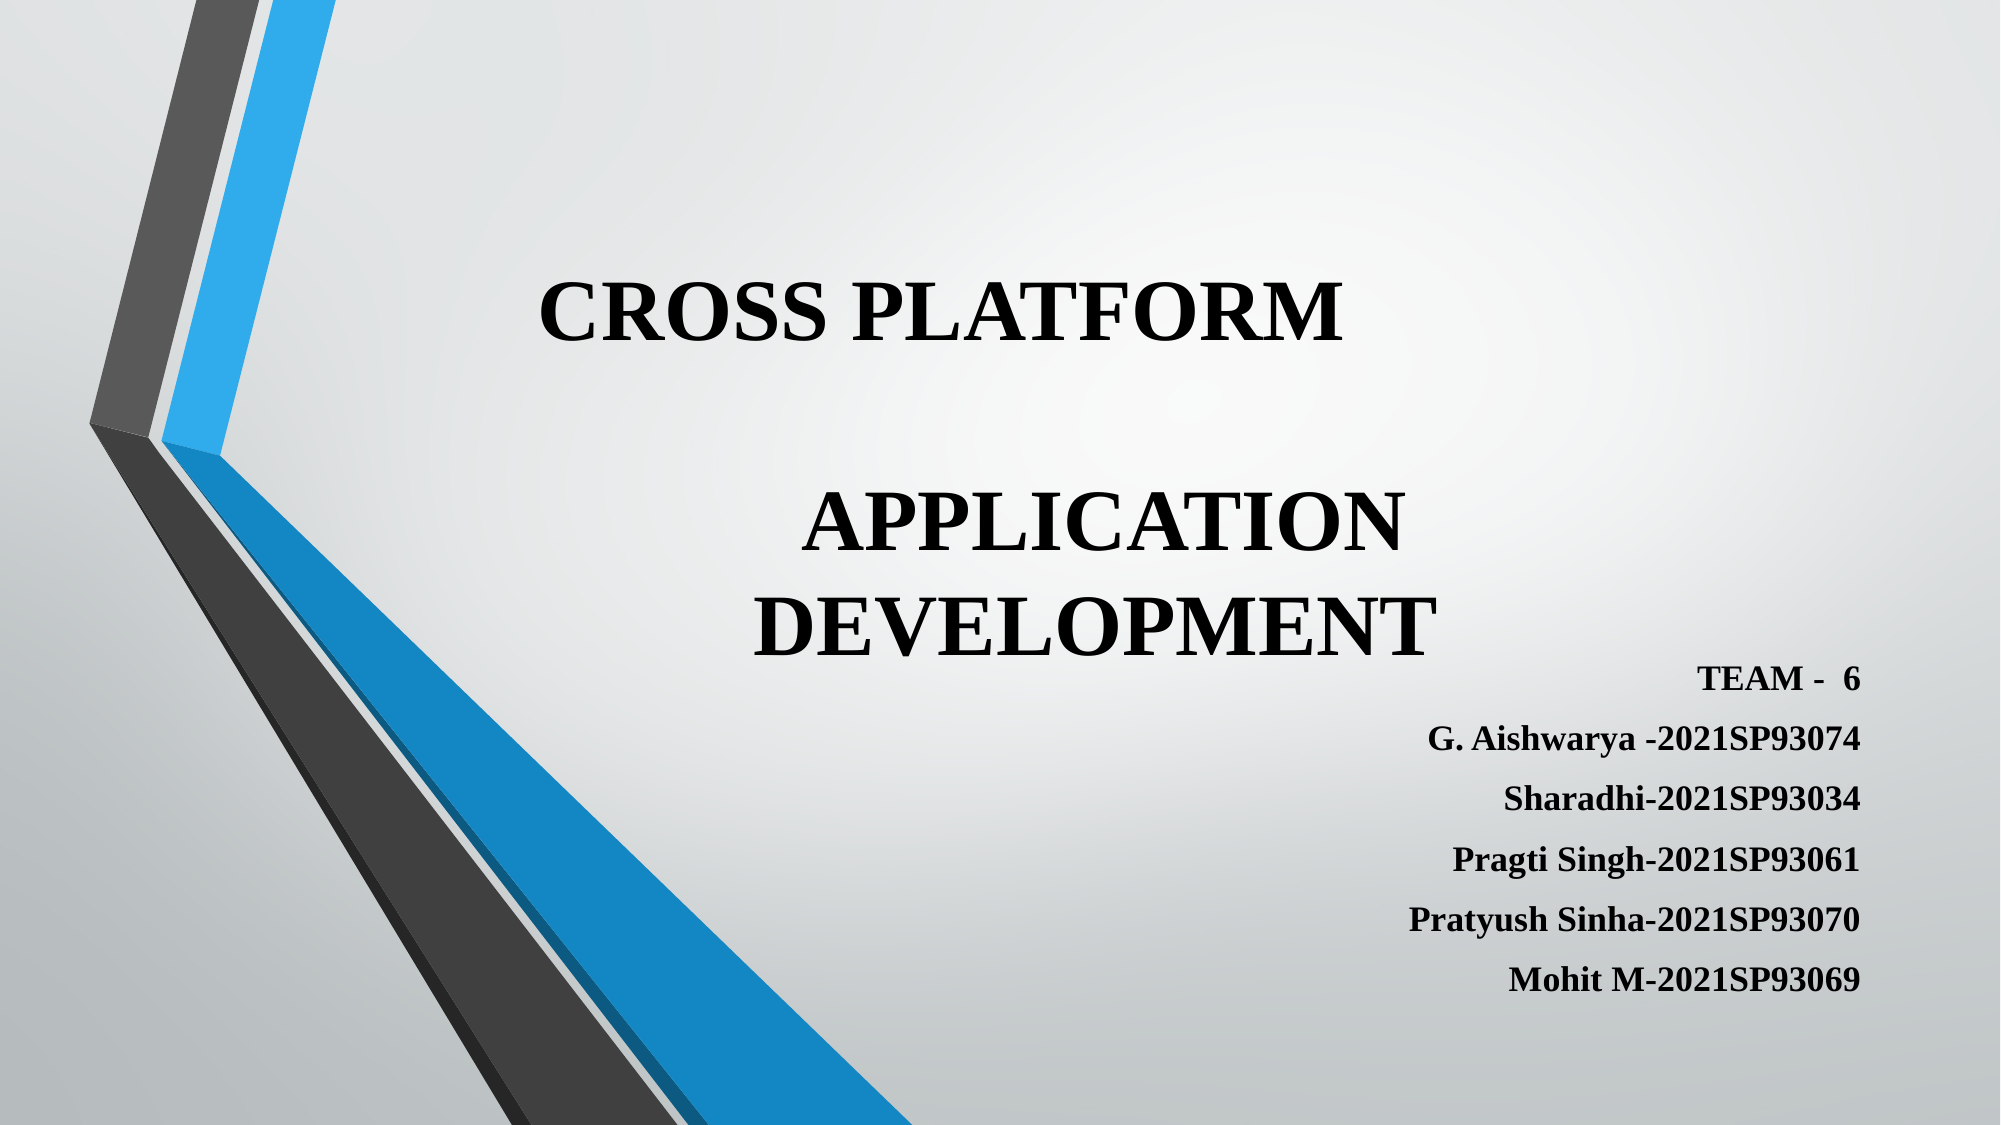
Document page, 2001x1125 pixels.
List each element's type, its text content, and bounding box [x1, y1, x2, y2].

text_box CROSS PLATFORM APPLICATION DEVELOPMENT [512, 245, 1680, 681]
subtitle TEAM - 6 G. Aishwarya -2021SP93074 Sharadhi-2021SP93034 Pragti Singh-2021SP93061 Pratyush Sinha-2021SP93070 Mohit M-2021SP93069 [315, 646, 1876, 1008]
